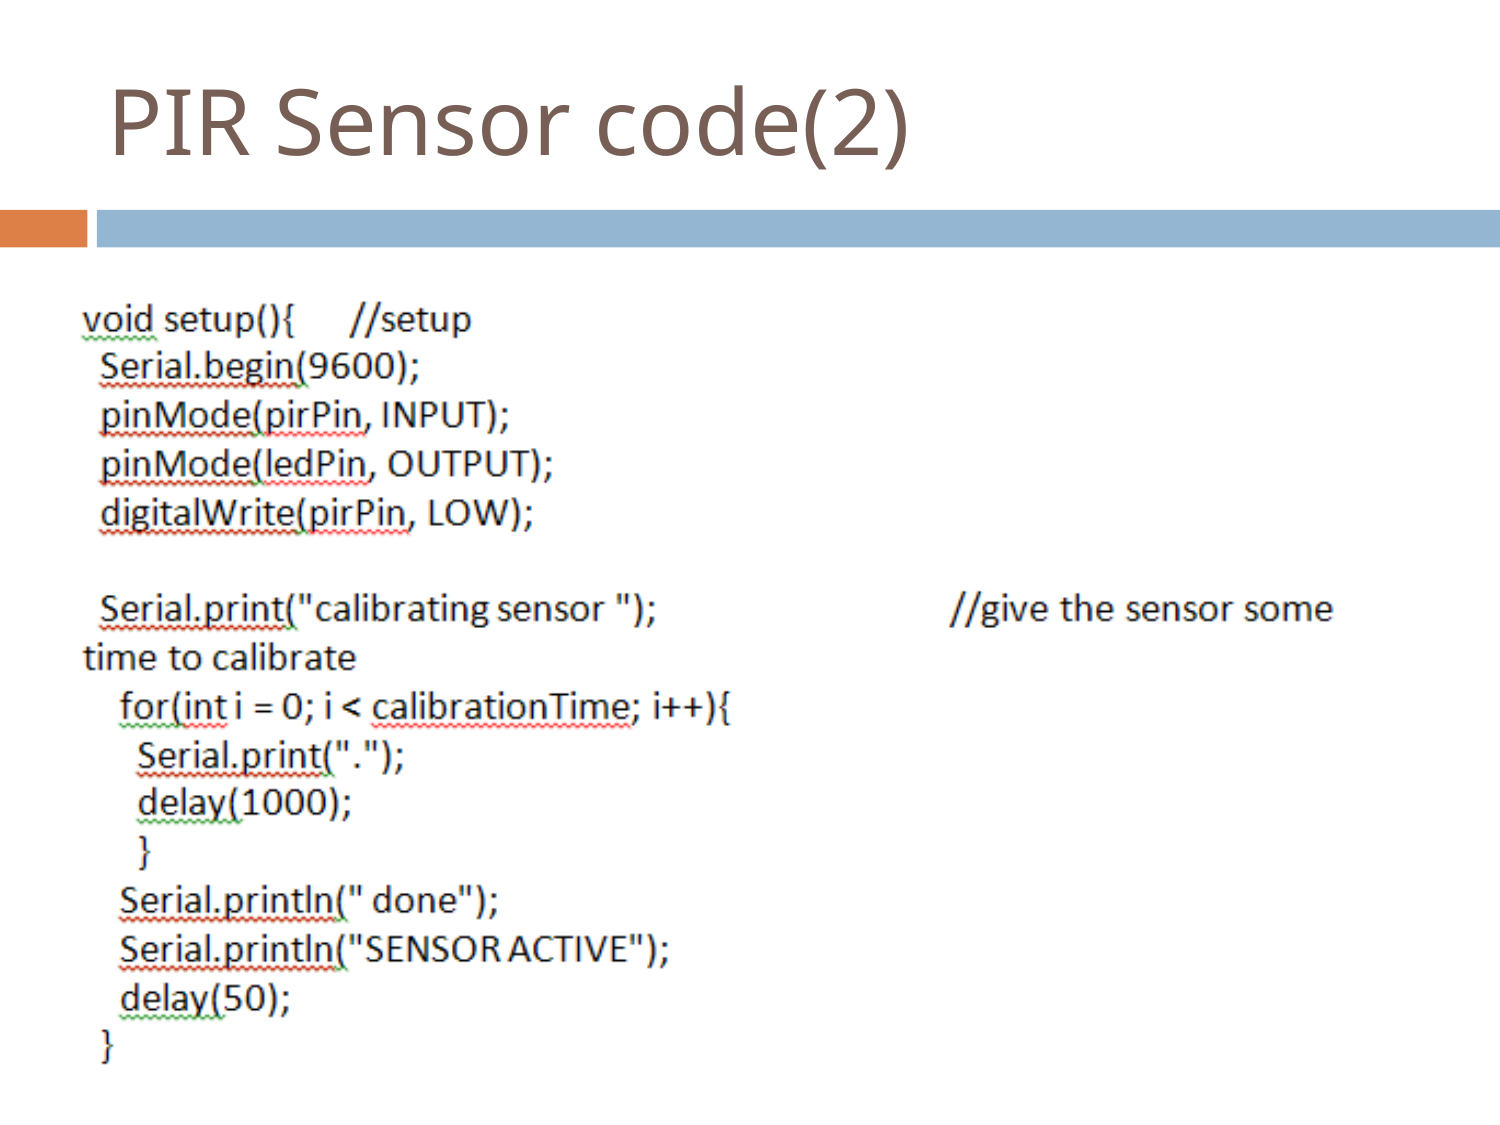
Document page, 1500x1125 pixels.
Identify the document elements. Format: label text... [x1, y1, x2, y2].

title PIR Sensor code(2) [99, 36, 1439, 201]
picture [37, 264, 1463, 1076]
